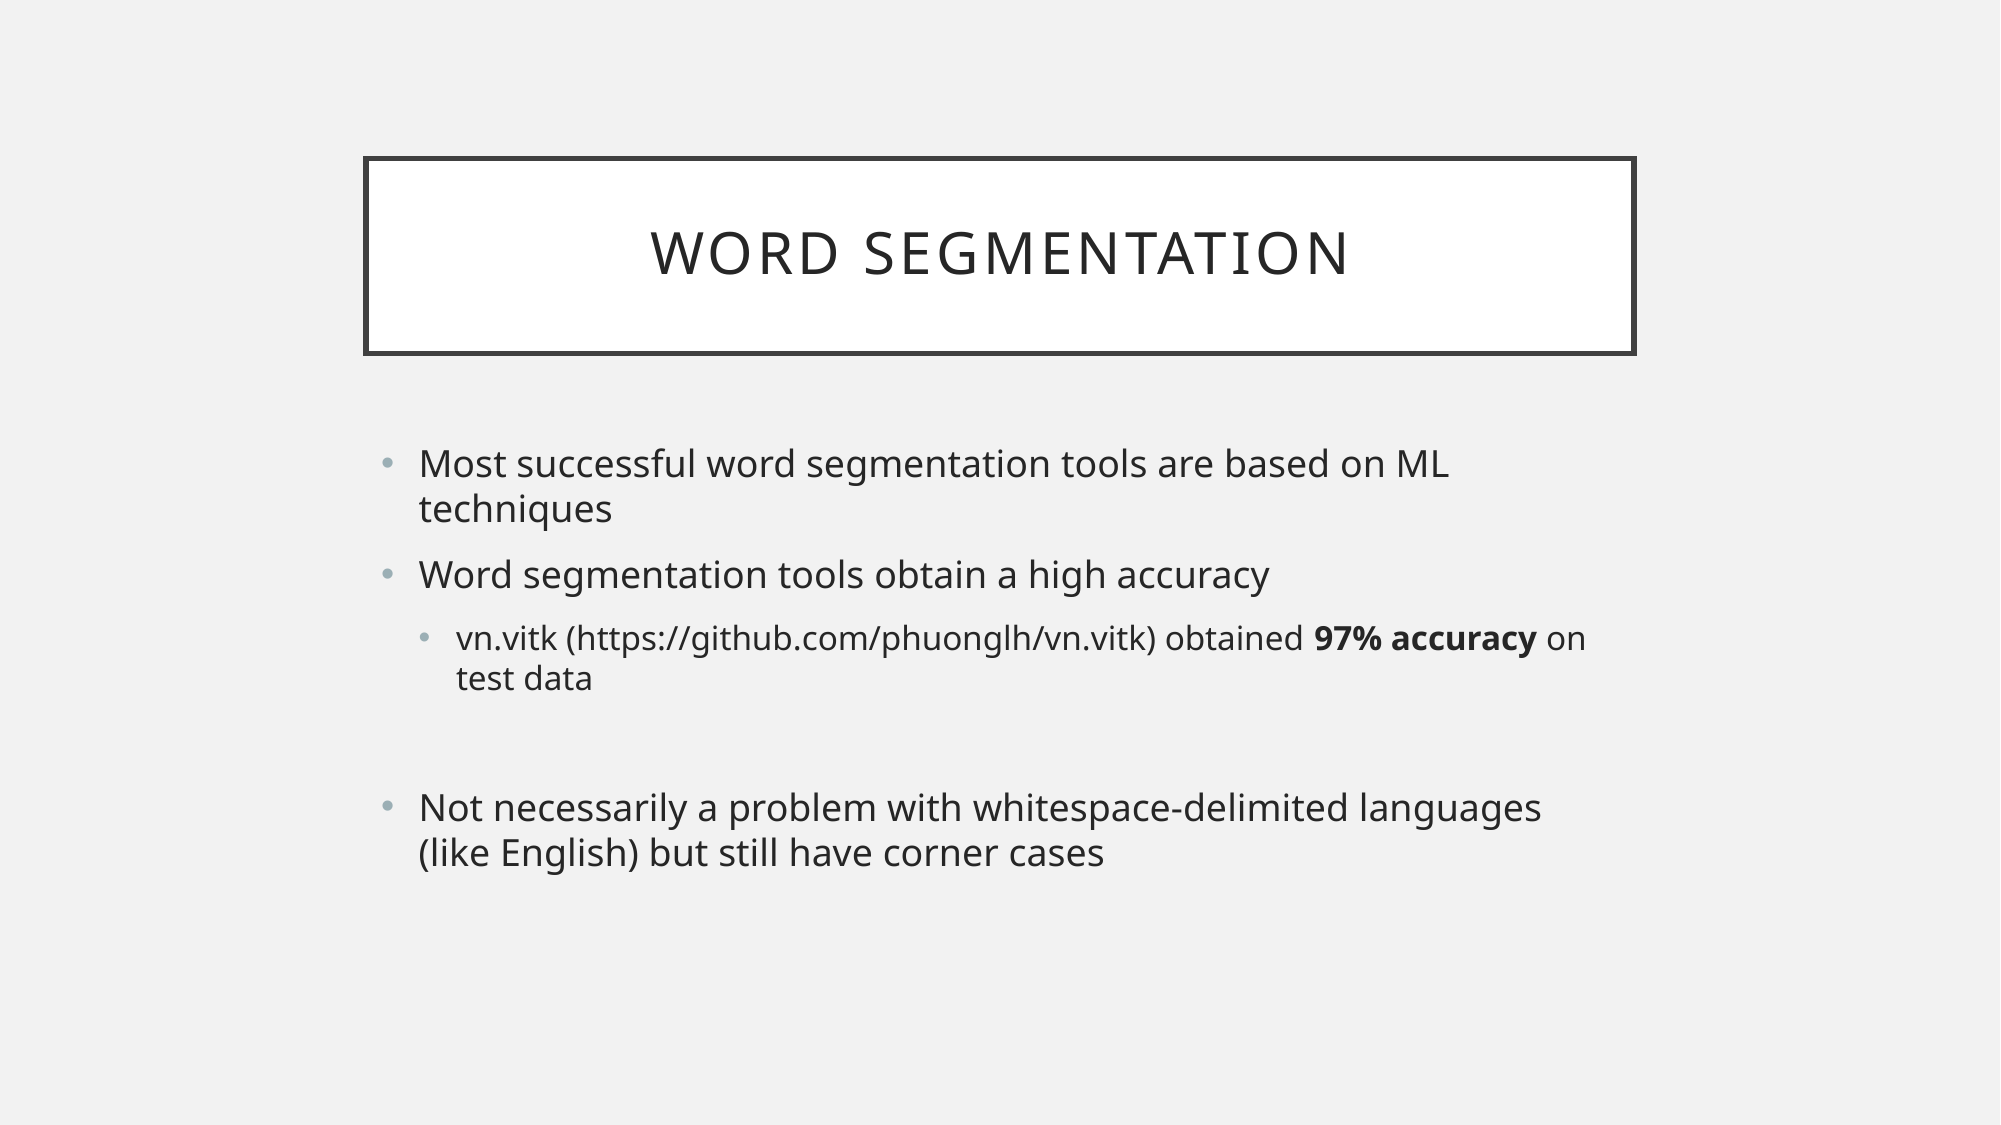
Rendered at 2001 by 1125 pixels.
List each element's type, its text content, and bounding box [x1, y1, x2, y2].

list Most successful word segmentation tools are based on ML techniques Word segmentation tools obtain a high accuracy vn.vitk (https://github.com/phuonglh/vn.vitk) obtained 97% accuracy on test data Not necessarily a problem with whitespace-delimited languages (like English) but still have corner cases [366, 432, 1634, 942]
title Word Segmentation [363, 156, 1637, 356]
